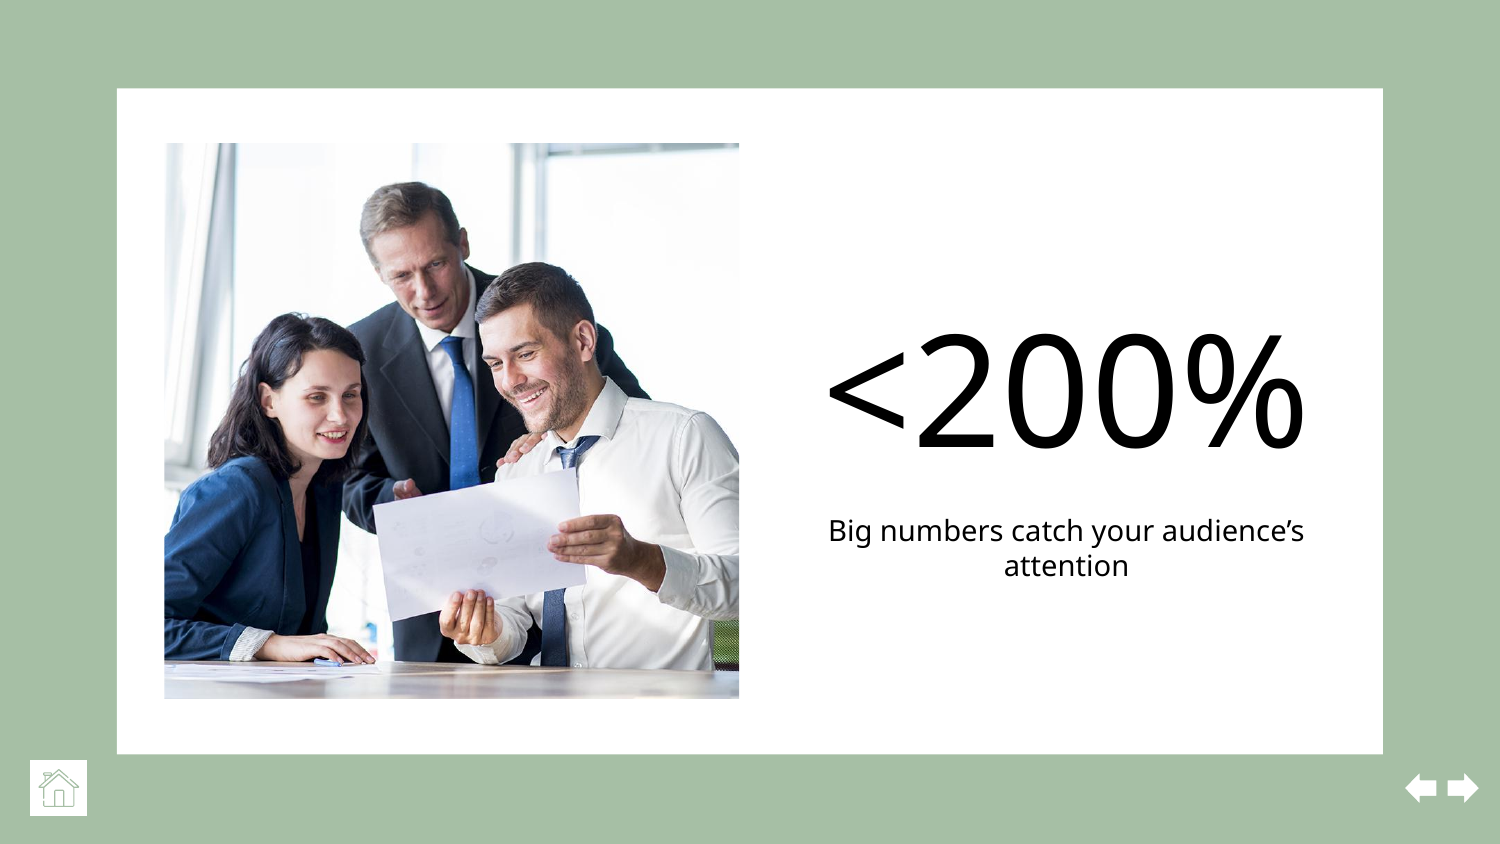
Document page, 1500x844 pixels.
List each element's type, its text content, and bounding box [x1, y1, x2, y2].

picture [163, 143, 740, 700]
text_box [1446, 770, 1481, 806]
subtitle Big numbers catch your audience’s attention [804, 497, 1329, 591]
text_box [38, 769, 80, 807]
text_box [29, 758, 88, 818]
title <200% [804, 253, 1329, 494]
text_box [1403, 771, 1438, 806]
